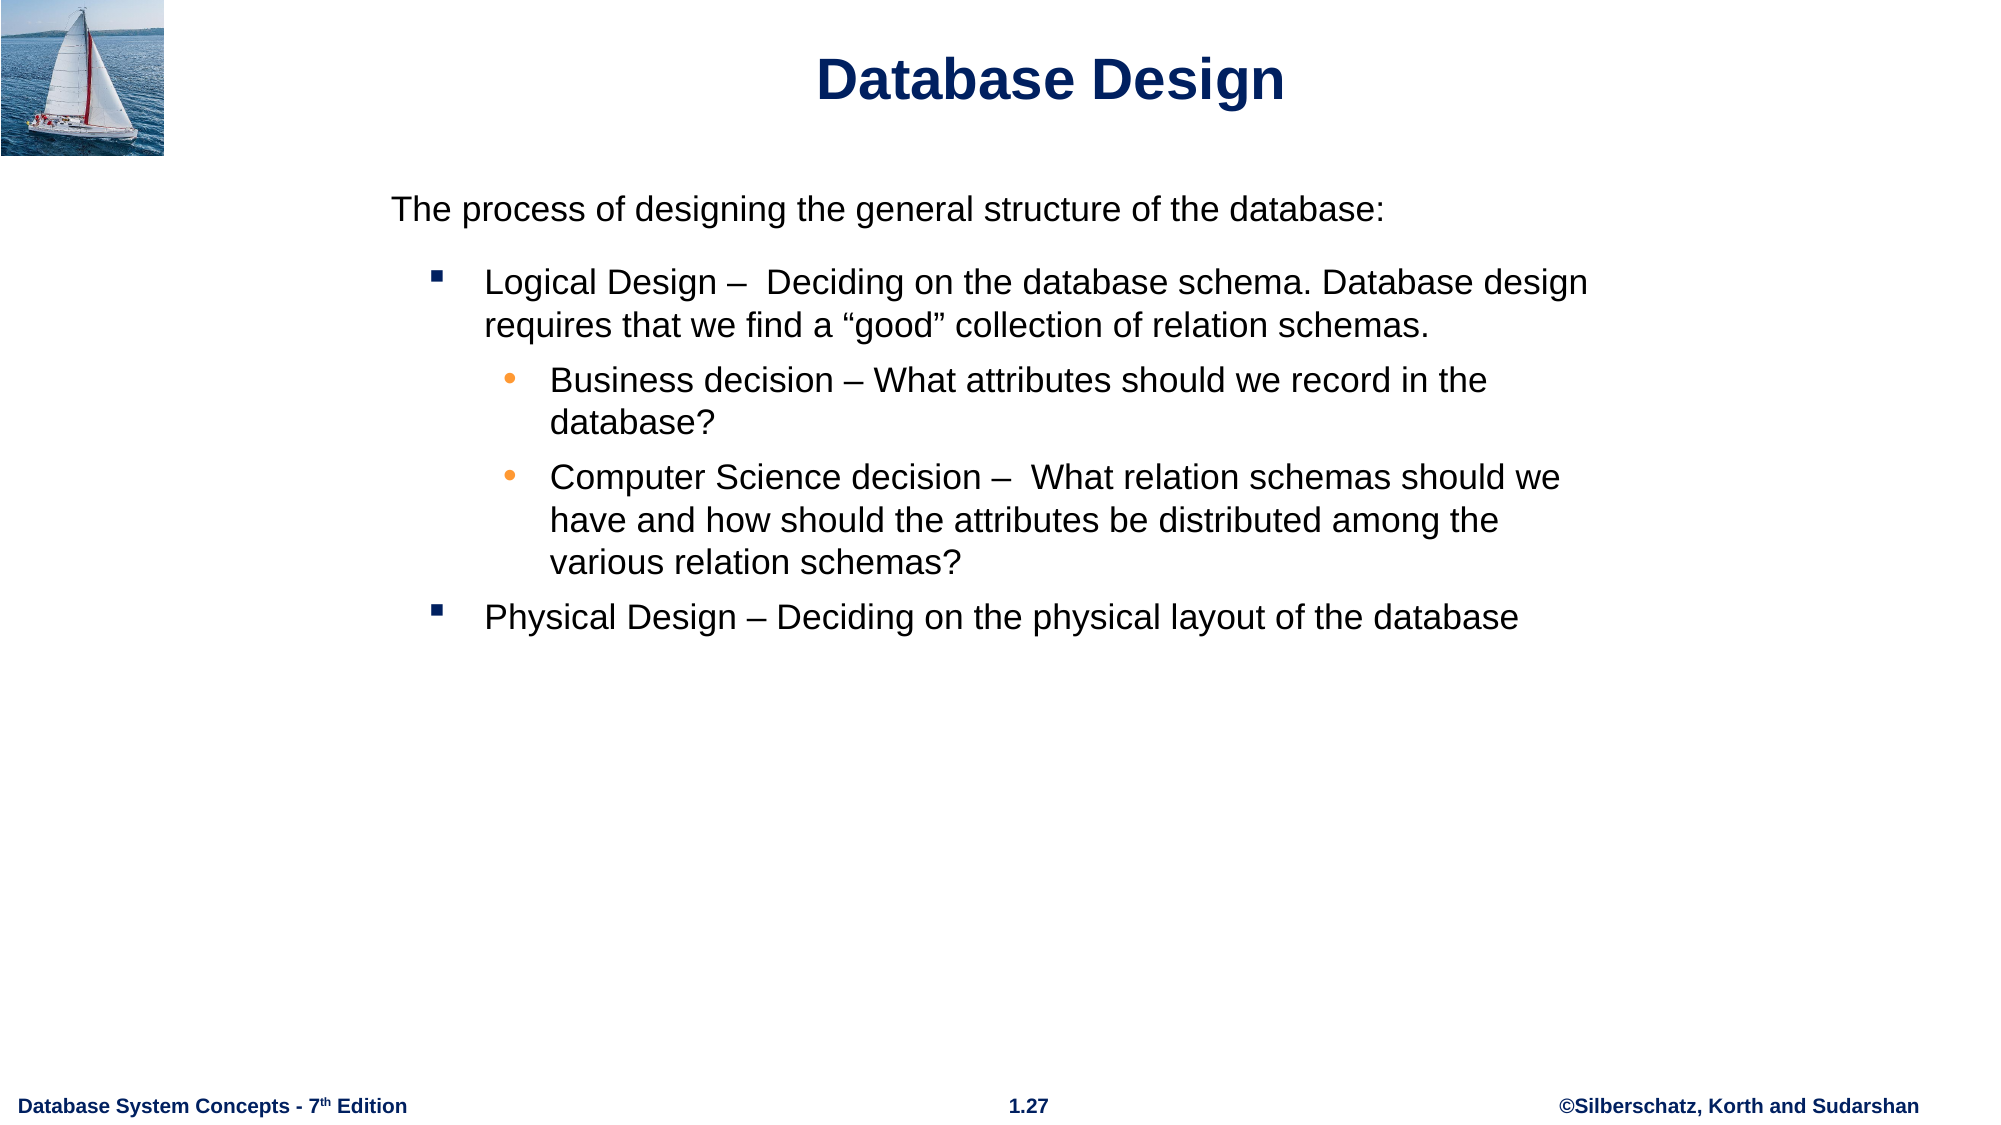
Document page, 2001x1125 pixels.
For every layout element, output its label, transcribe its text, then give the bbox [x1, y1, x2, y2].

text_box The process of designing the general structure of the database: [376, 178, 1712, 236]
list Logical Design – Deciding on the database schema. Database design requires that we find a “good” collection of relation schemas. Business decision – What attributes should we record in the database? Computer Science decision – What relation schemas should we have and how should the attributes be distributed among the various relation schemas? Physical Design – Deciding on the physical layout of the database [413, 251, 1637, 978]
picture [1, 0, 164, 156]
title Database Design [167, 18, 1935, 120]
